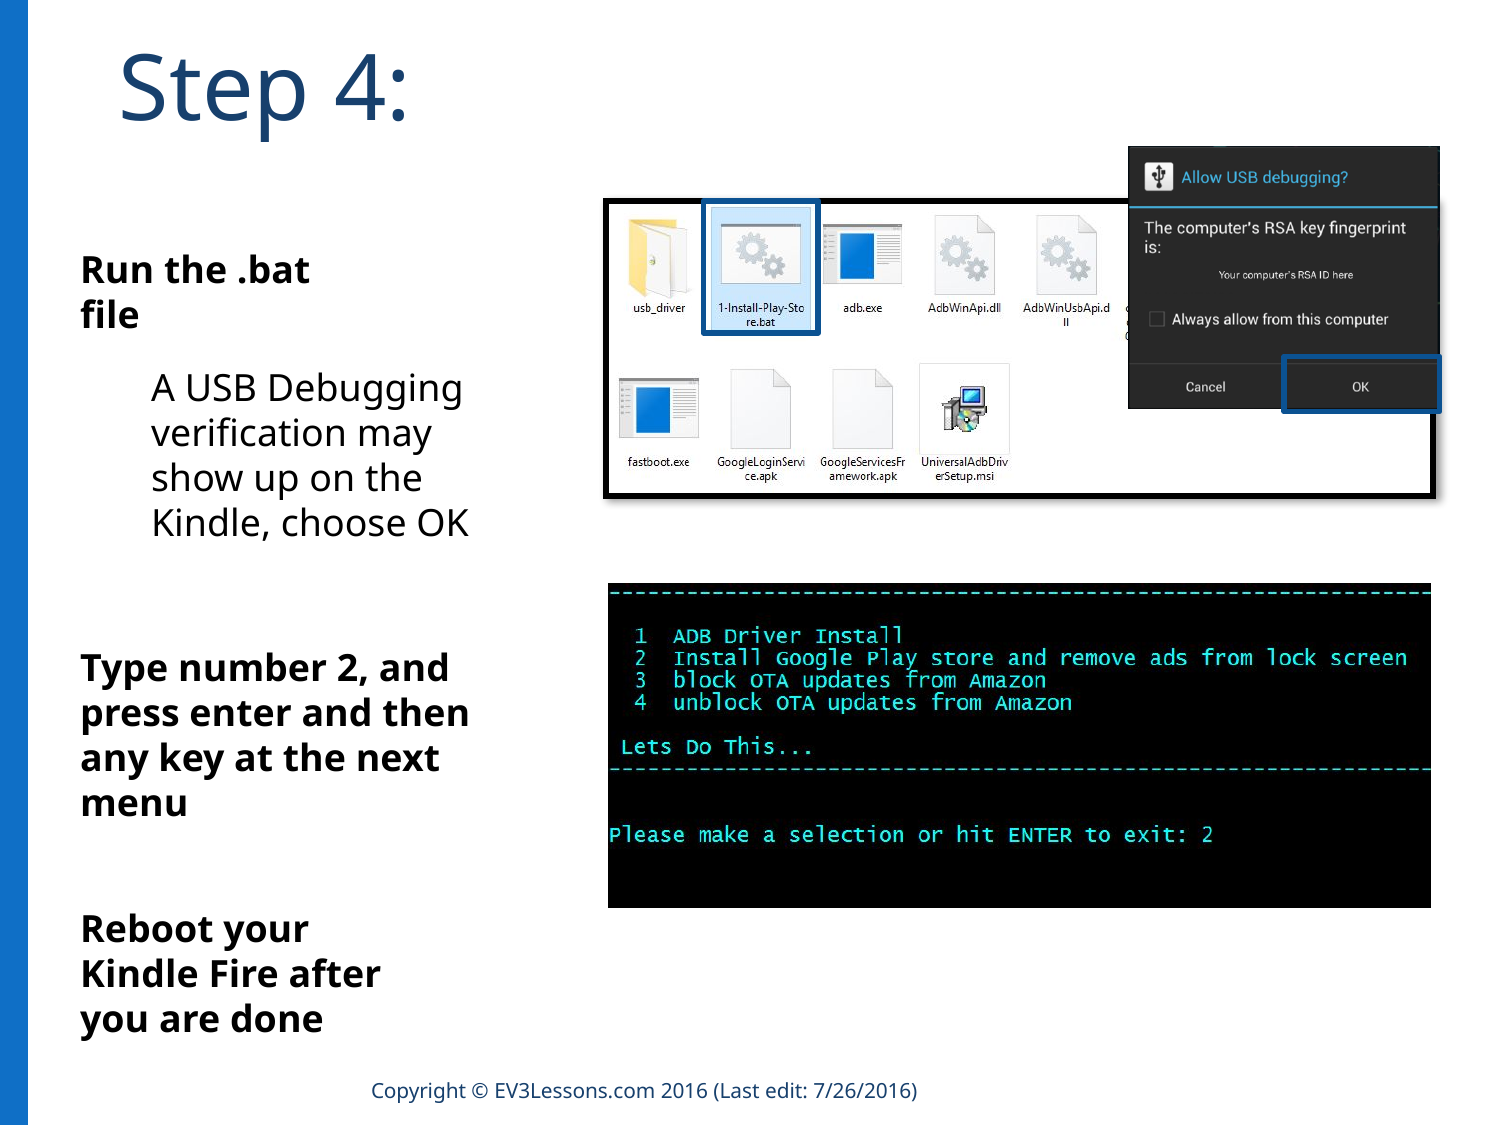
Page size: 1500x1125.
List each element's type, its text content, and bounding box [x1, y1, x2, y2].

text_box Reboot your Kindle Fire after you are done [65, 897, 448, 1048]
picture [608, 583, 1431, 908]
picture [608, 146, 1440, 493]
text_box [701, 198, 821, 204]
title Step 4: [103, 35, 1461, 198]
text_box A USB Debugging verification may show up on the Kindle, choose OK [136, 356, 495, 552]
text_box Type number 2, and press enter and then any key at the next menu [65, 636, 495, 831]
text_box Run the .bat file [65, 238, 374, 344]
footer Copyright © EV3Lessons.com 2016 (Last edit: 7/26/2016) [355, 1058, 1129, 1125]
text_box [1431, 354, 1442, 414]
